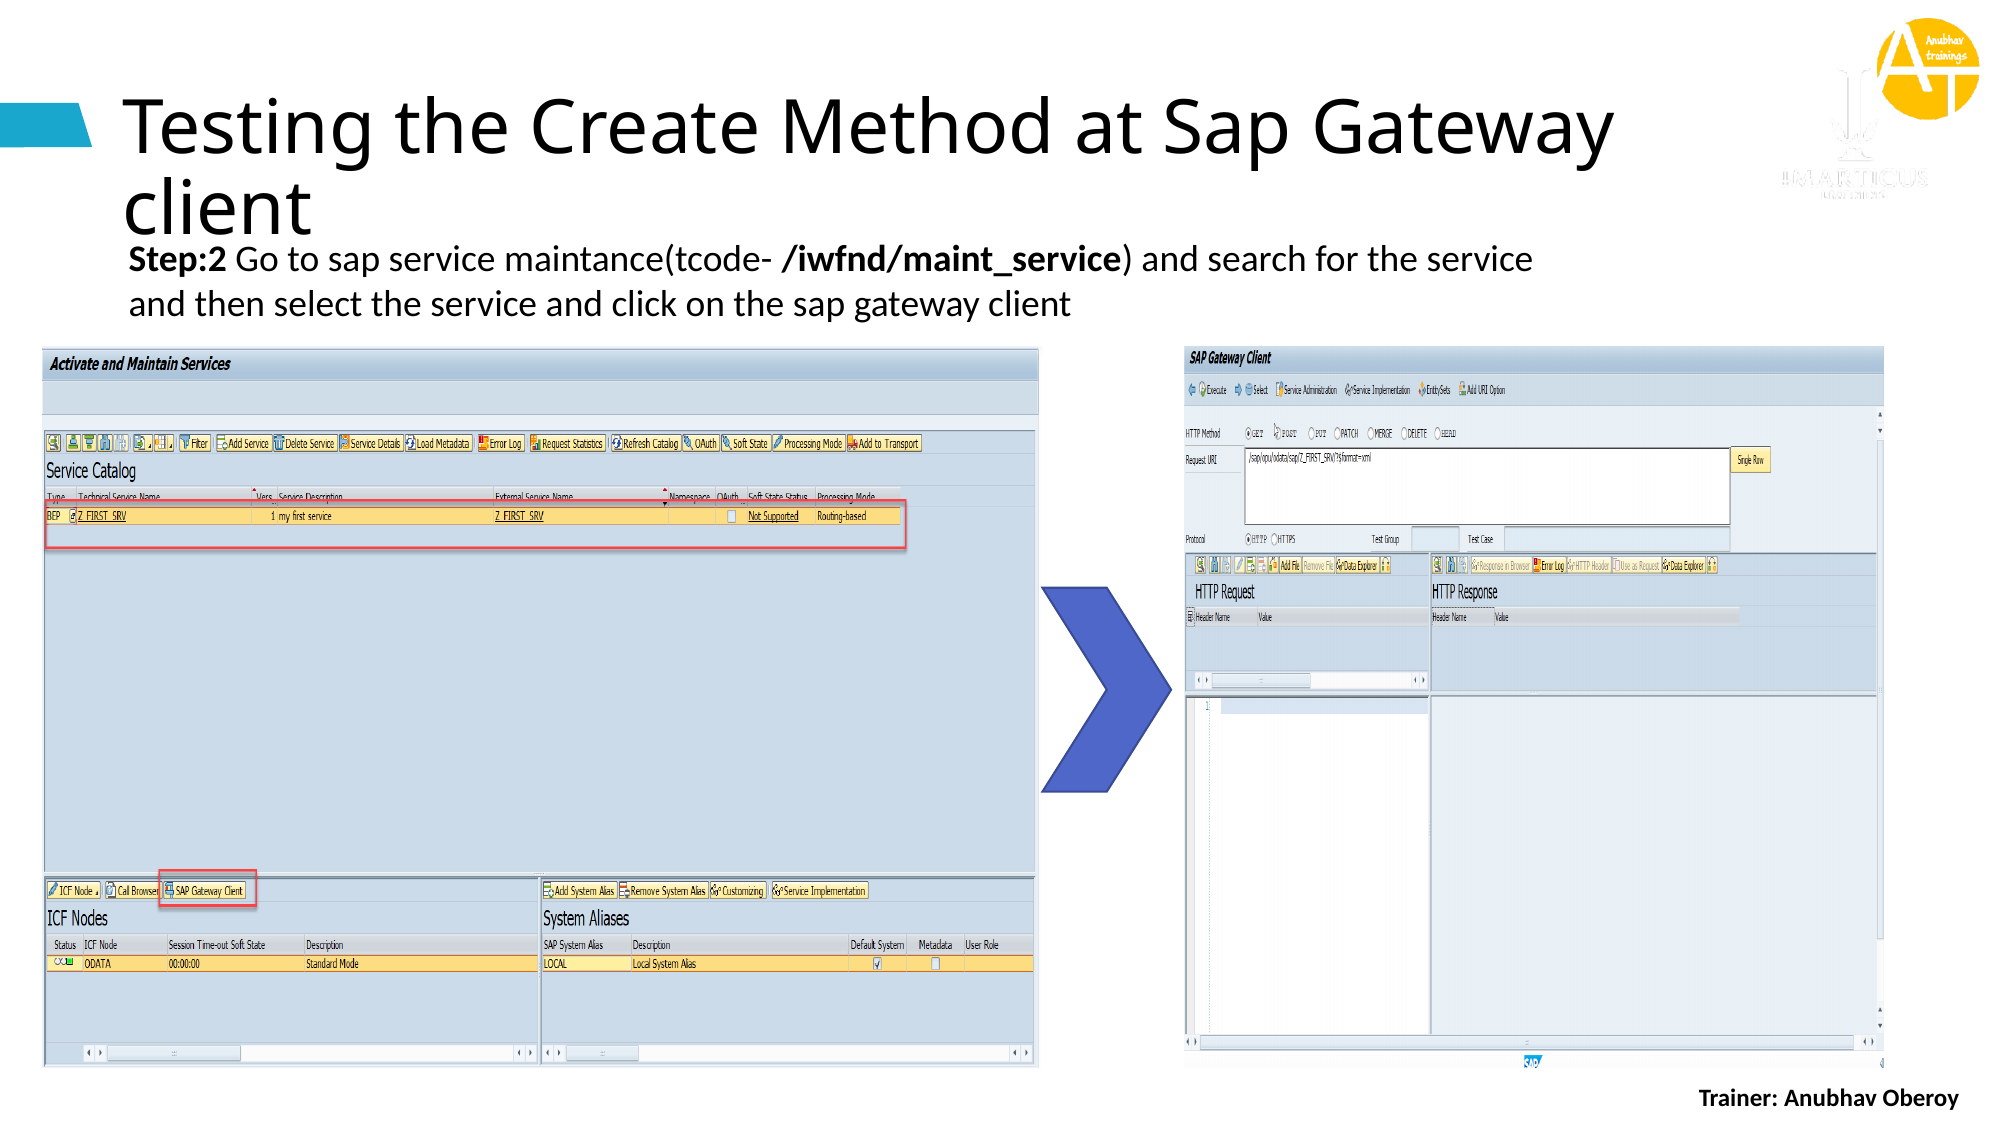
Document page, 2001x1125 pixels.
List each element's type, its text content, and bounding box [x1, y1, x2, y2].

text_box [0, 101, 94, 149]
picture [42, 346, 1043, 1068]
text_box Hardware Innovation [358, 956, 1172, 1069]
picture [1781, 11, 1985, 199]
text_box [1043, 586, 1173, 793]
text_box Trainer: Anubhav Oberoy [1660, 1074, 1998, 1125]
text_box Testing the Create Method at Sap Gateway client [107, 81, 1781, 187]
text_box Step:2 Go to sap service maintance(tcode- /iwfnd/maint_service) and search for the service and then select the service and click on the sap gateway client [113, 226, 1573, 332]
picture [1184, 346, 1884, 1068]
